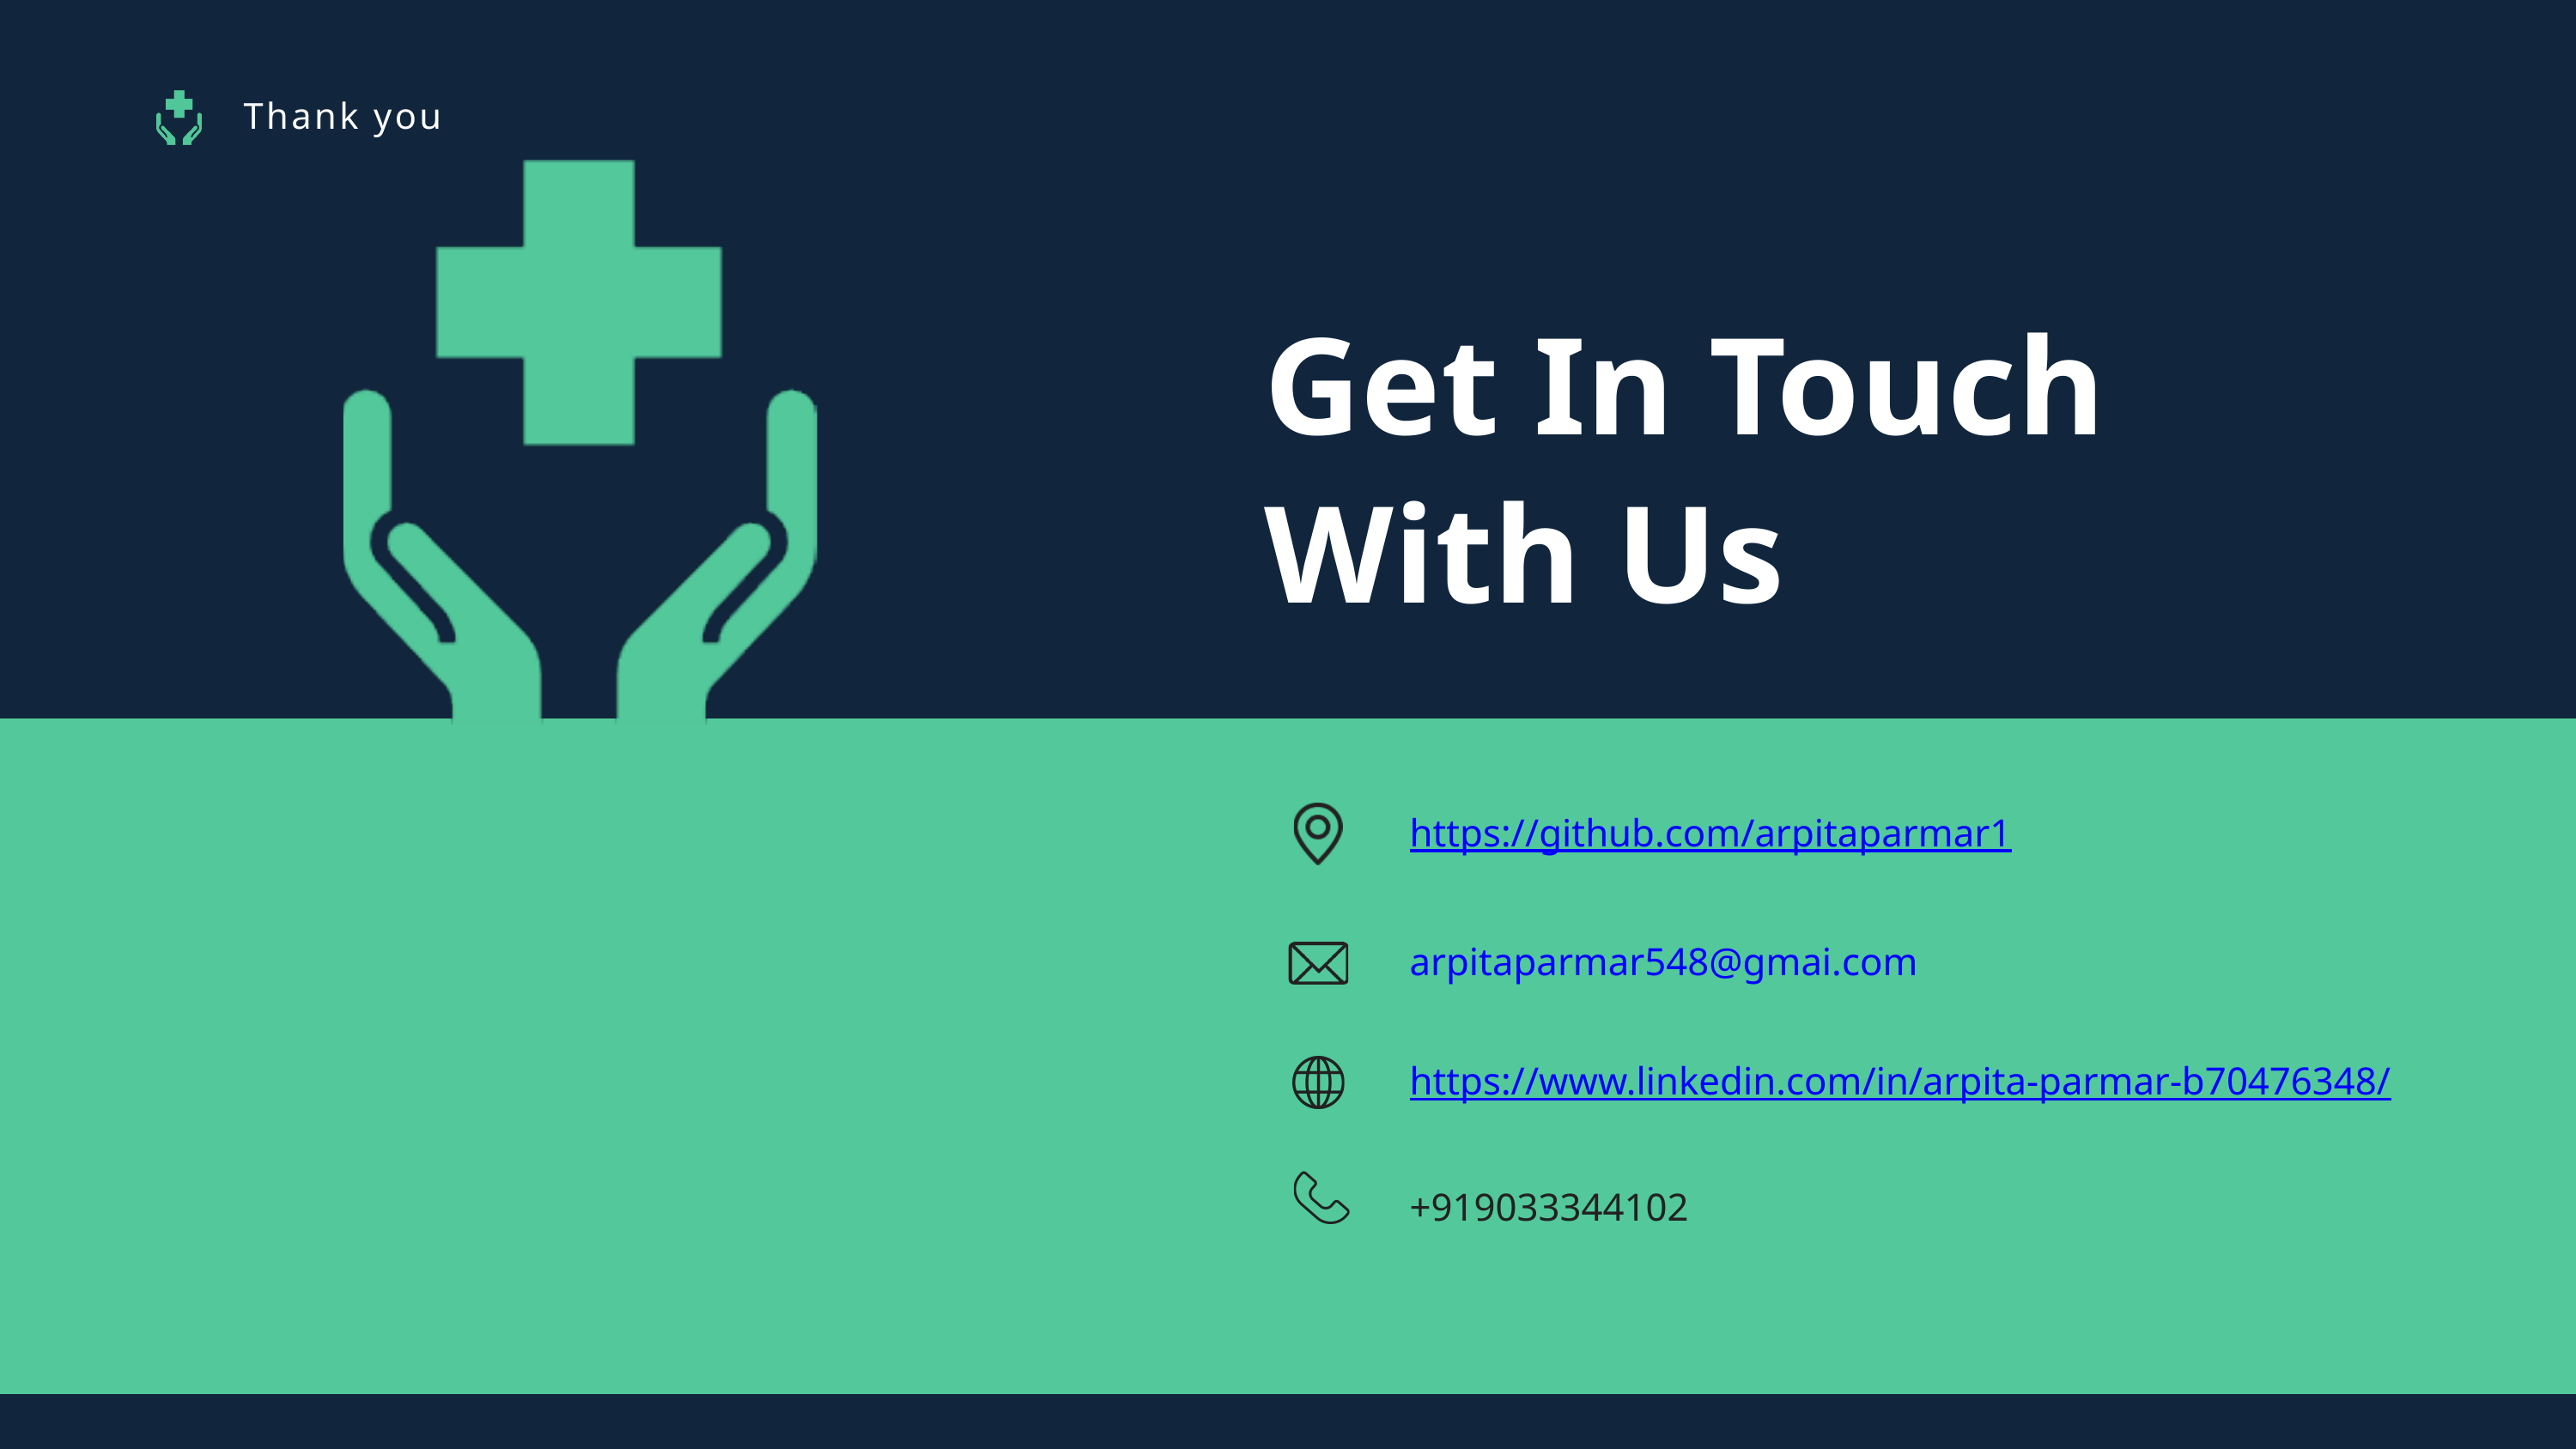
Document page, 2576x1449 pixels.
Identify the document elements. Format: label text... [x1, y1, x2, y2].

text_box Get In Touch With Us [1265, 294, 2265, 630]
text_box [343, 160, 817, 715]
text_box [0, 718, 2576, 1395]
text_box Thank you [243, 99, 696, 136]
text_box [156, 90, 202, 145]
